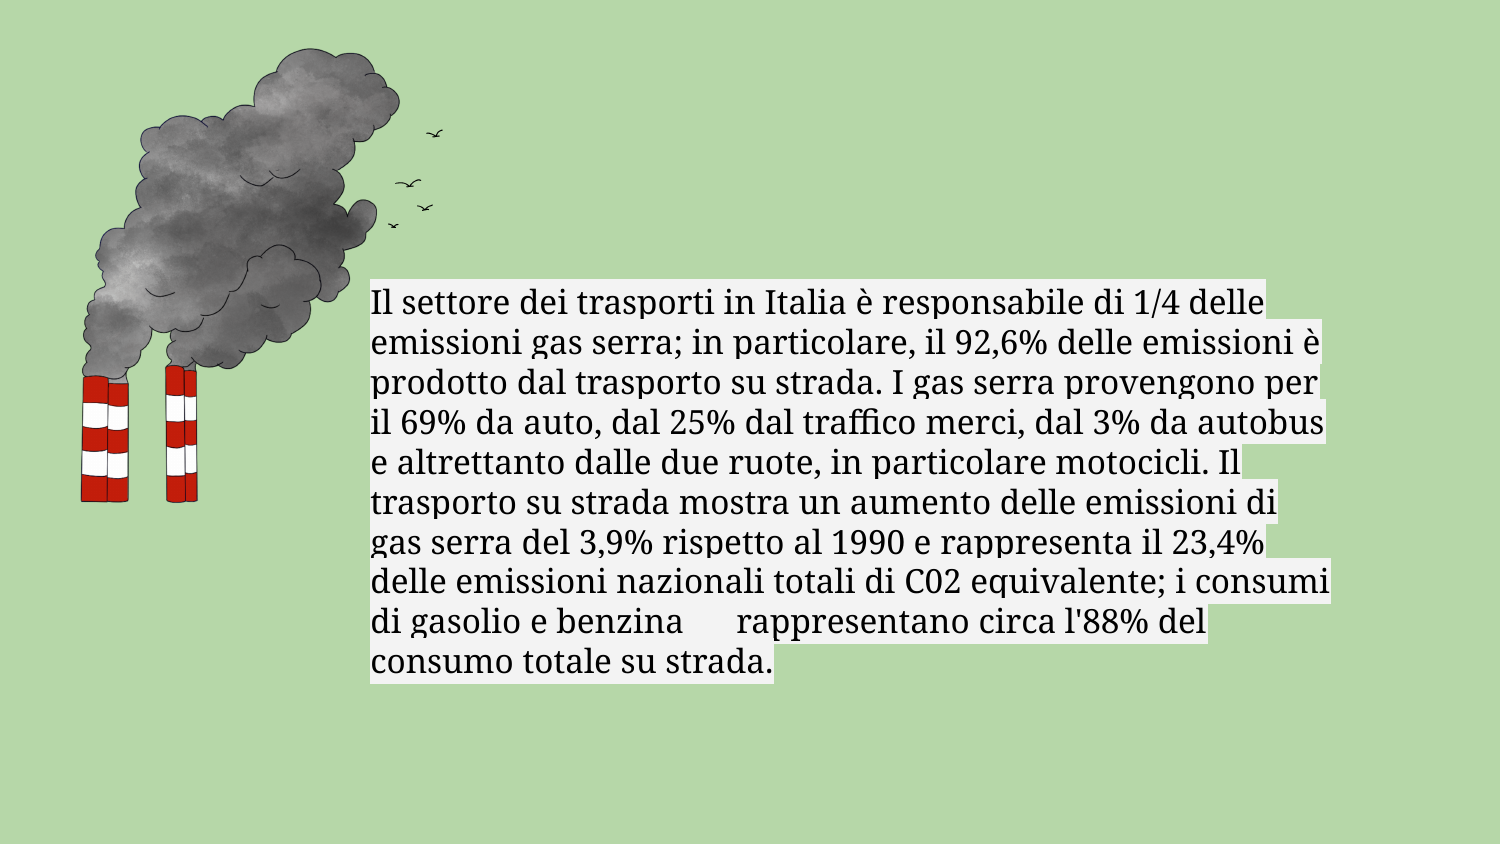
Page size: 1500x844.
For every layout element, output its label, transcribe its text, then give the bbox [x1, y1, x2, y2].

picture [0, 0, 595, 541]
text_box Il settore dei trasporti in Italia è responsabile di 1/4 delle emissioni gas serra; in particolare, il 92,6% delle emissioni è prodotto dal trasporto su strada. I gas serra provengono per il 69% da auto, dal 25% dal traffico merci, dal 3% da autobus e altrettanto dalle due ruote, in particolare motocicli. Il trasporto su strada mostra un aumento delle emissioni di gas serra del 3,9% rispetto al 1990 e rappresenta il 23,4% delle emissioni nazionali totali di C02 equivalente; i consumi di gasolio e benzina rappresentano circa l'88% del consumo totale su strada. [355, 266, 1350, 696]
